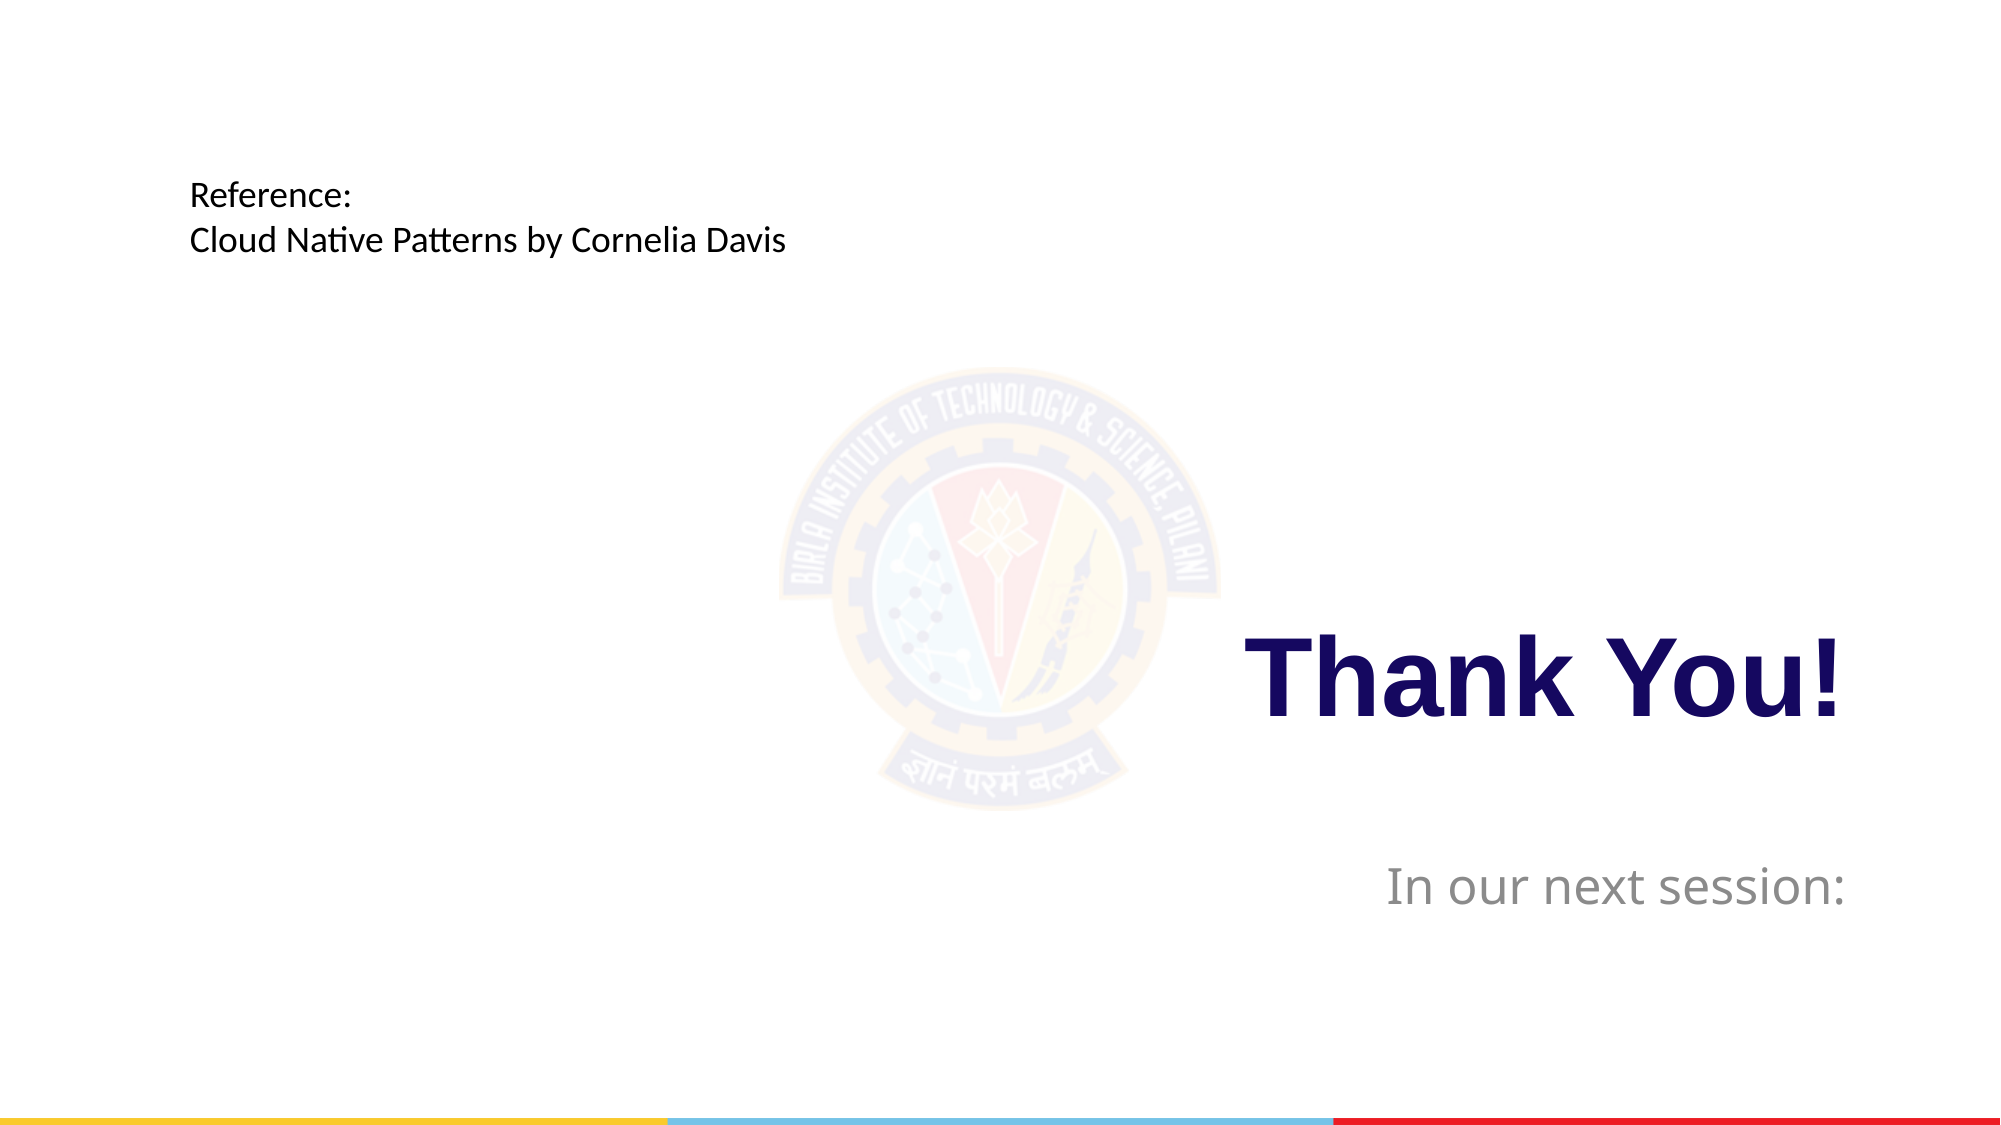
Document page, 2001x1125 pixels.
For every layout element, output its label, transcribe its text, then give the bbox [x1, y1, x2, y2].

title Thank You! [136, 600, 1862, 749]
picture [0, 1118, 2000, 1125]
list In our next session: [136, 853, 1862, 1100]
text_box Reference: Cloud Native Patterns by Cornelia Davis [174, 162, 1325, 268]
